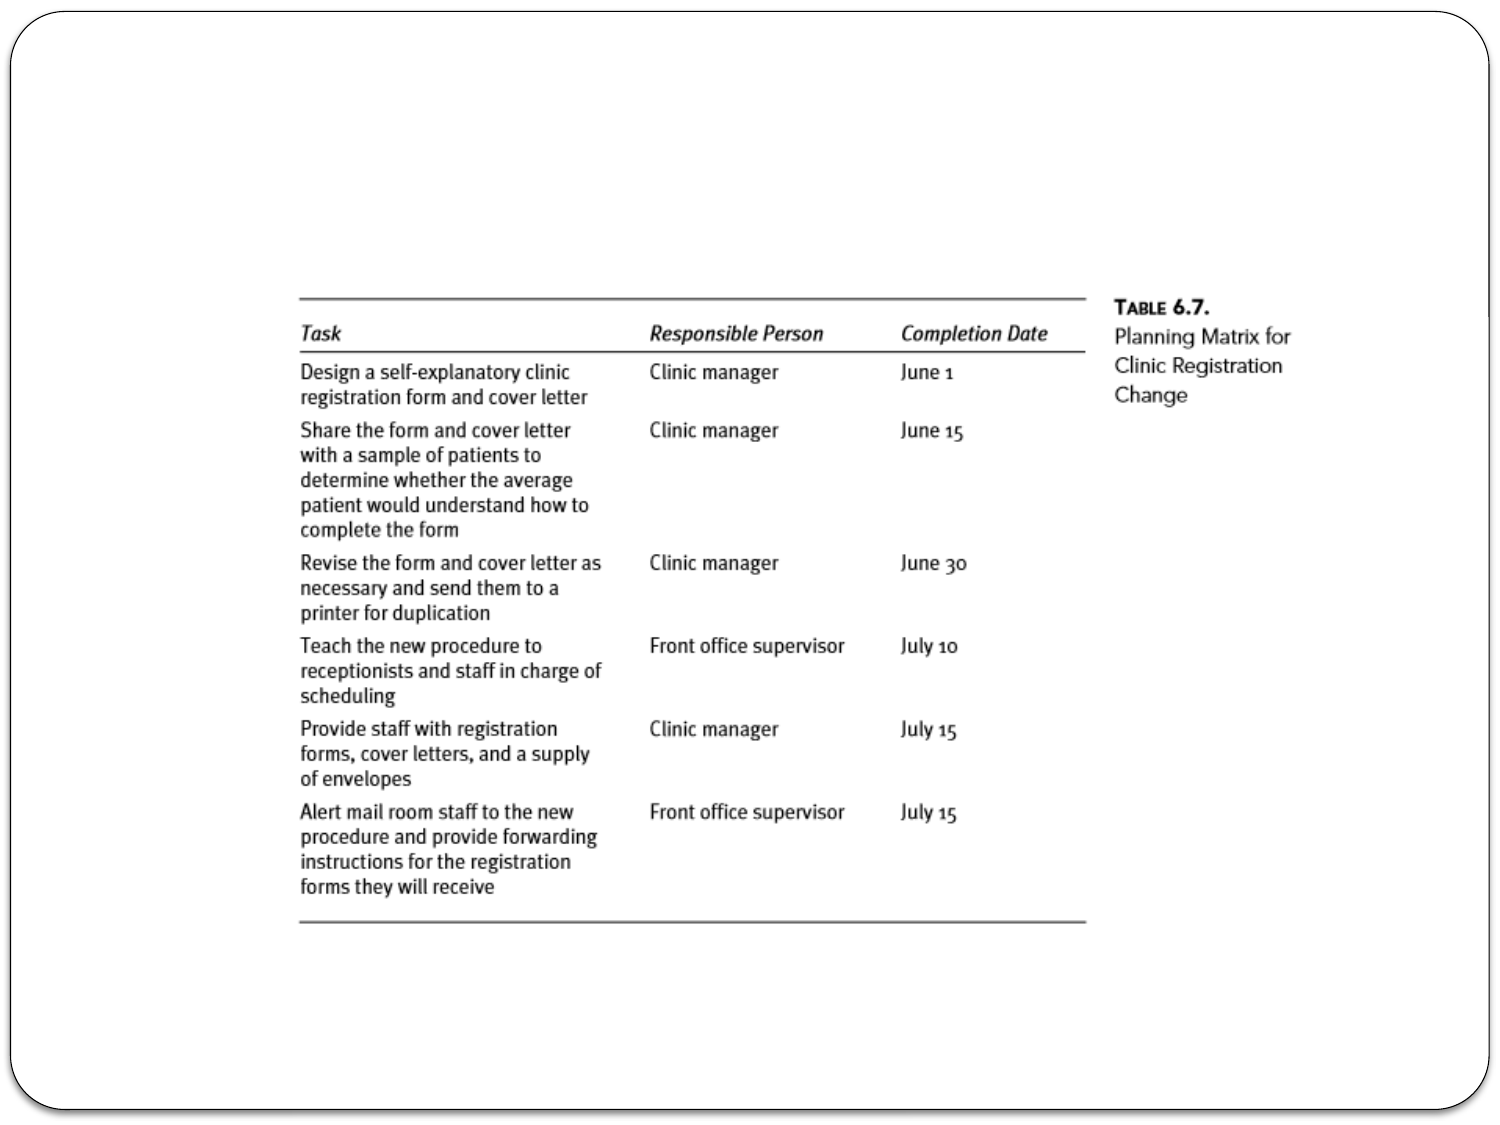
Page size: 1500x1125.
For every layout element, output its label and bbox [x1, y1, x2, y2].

list [253, 248, 1322, 977]
